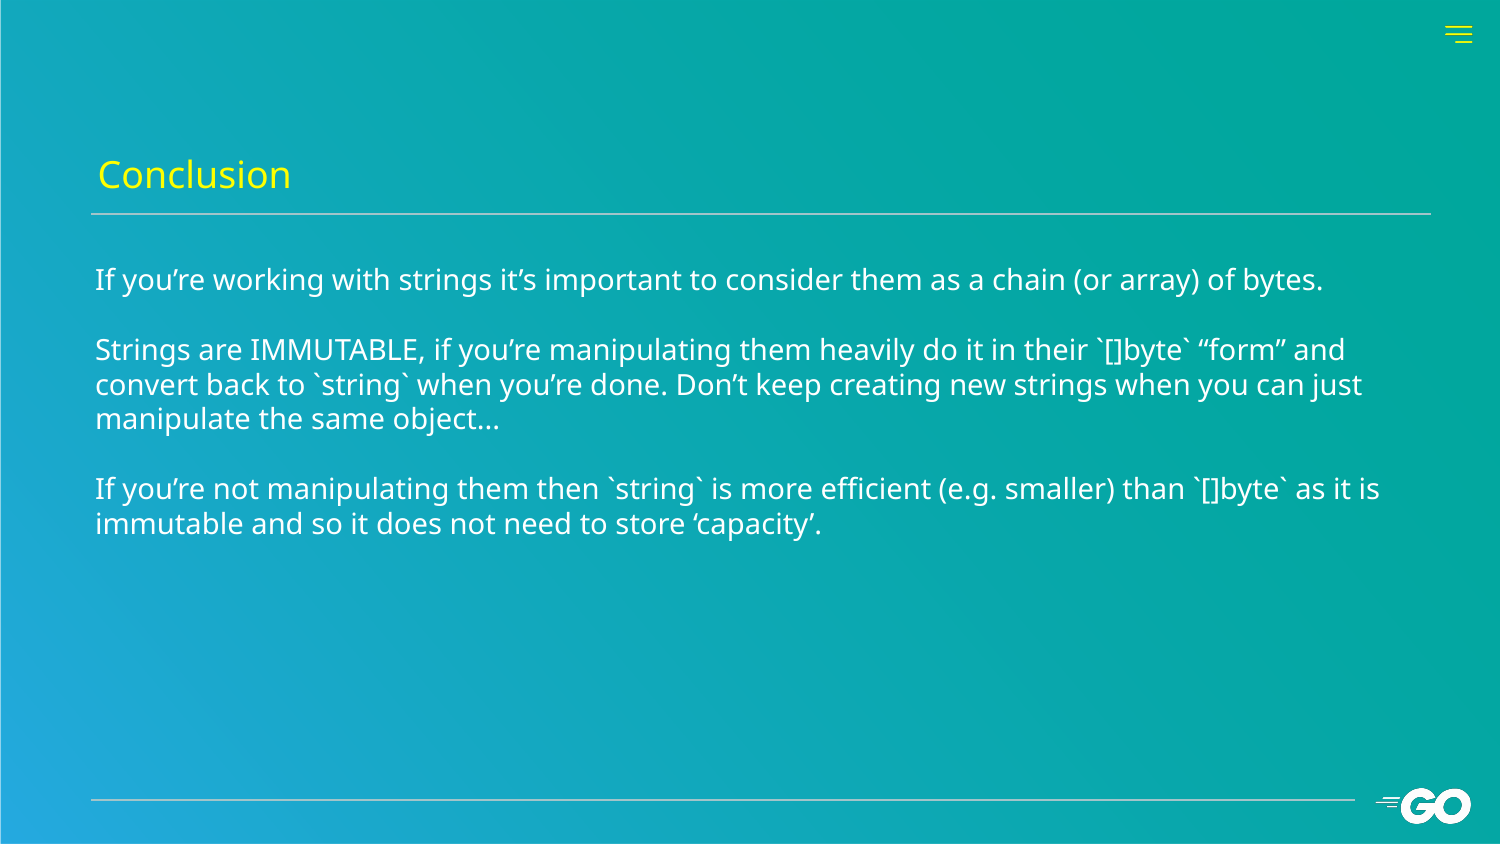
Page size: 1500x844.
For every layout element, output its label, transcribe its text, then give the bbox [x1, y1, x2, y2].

title If you’re working with strings it’s important to consider them as a chain (or array) of bytes. Strings are IMMUTABLE, if you’re manipulating them heavily do it in their `[]byte` “form” and convert back to `string` when you’re done. Don’t keep creating new strings when you can just manipulate the same object... If you’re not manipulating them then `string` is more efficient (e.g. smaller) than `[]byte` as it is immutable and so it does not need to store ‘capacity’. [80, 210, 1420, 750]
picture [0, 0, 1500, 844]
subtitle Conclusion [82, 126, 725, 211]
